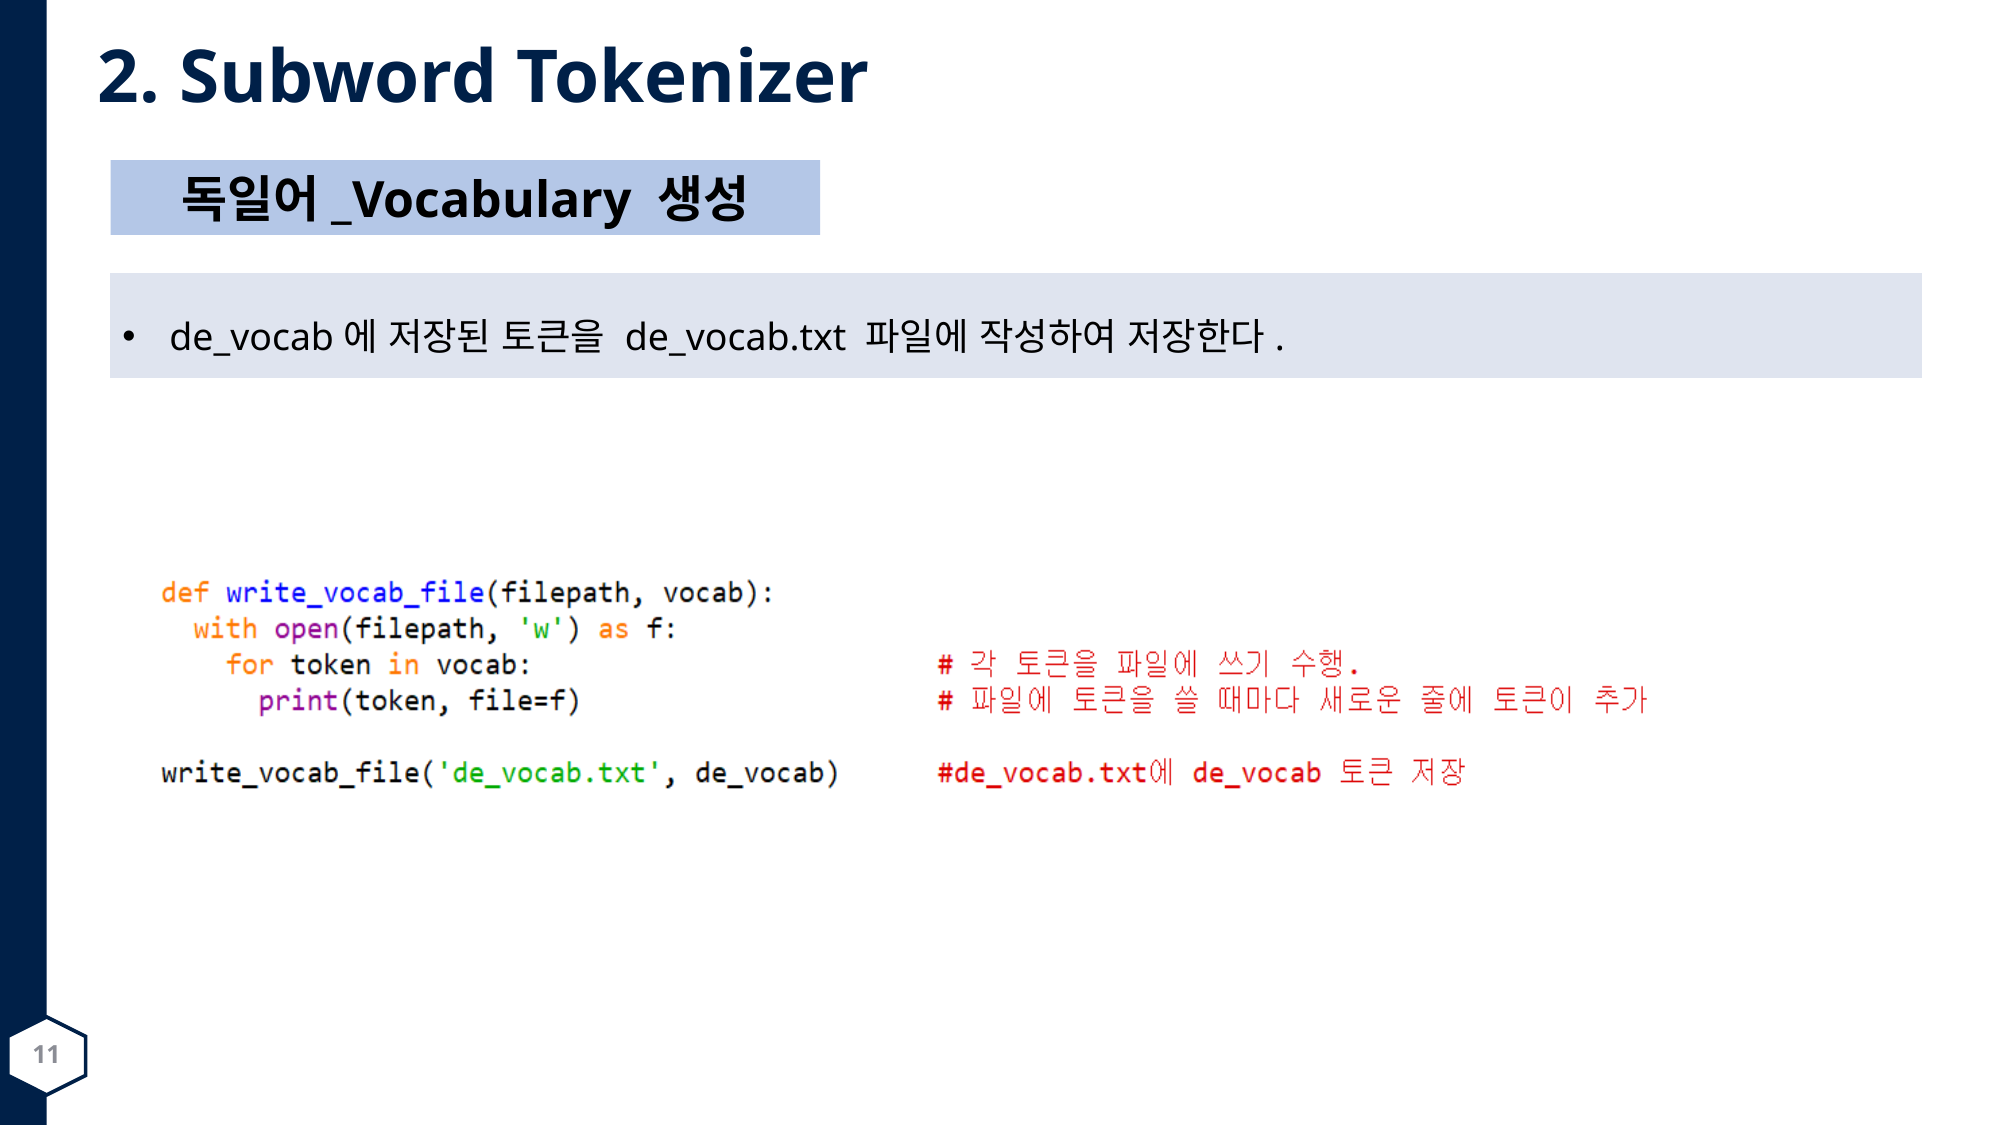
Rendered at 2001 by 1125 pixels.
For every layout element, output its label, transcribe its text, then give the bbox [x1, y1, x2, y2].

slide_number 11 [15, 1024, 78, 1088]
title 2. Subword Tokenizer [63, 0, 1789, 188]
text_box de_vocab에 저장된 토큰을 de_vocab.txt 파일에 작성하여 저장한다. [110, 273, 1922, 378]
text_box 독일어_Vocabulary 생성 [110, 160, 821, 235]
picture [155, 562, 1953, 817]
